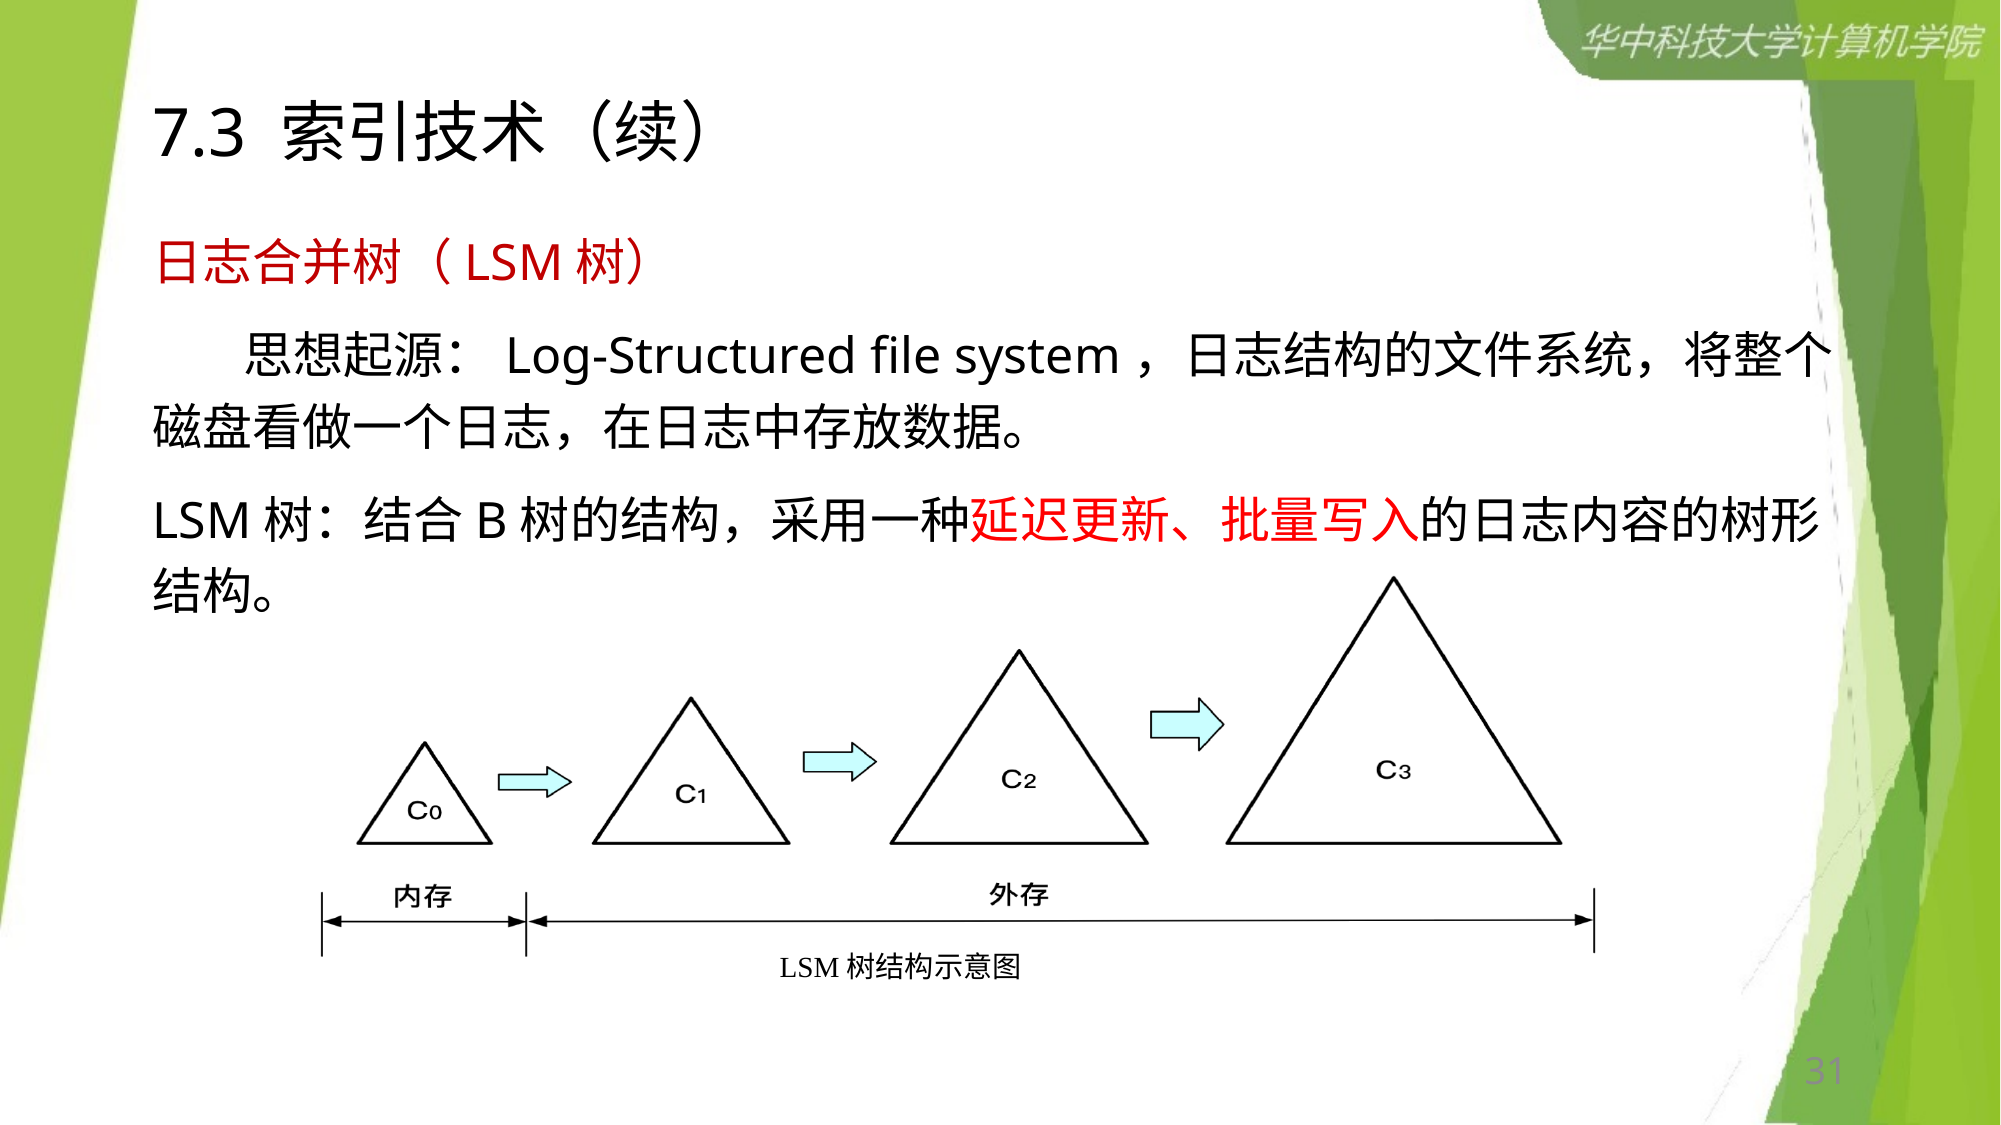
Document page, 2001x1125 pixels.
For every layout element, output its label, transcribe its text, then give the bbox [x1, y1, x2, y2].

picture [0, 0, 2001, 1125]
list 日志合并树（LSM树） 思想起源：Log-Structured file system，日志结构的文件系统，将整个磁盘看做一个日志，在日志中存放数据。 LSM树：结合B树的结构，采用一种延迟更新、批量写入的日志内容的树形结构。 [137, 210, 1863, 616]
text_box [295, 575, 1620, 1043]
title 7.3 索引技术（续） [137, 59, 1863, 210]
slide_number 31 [1412, 1042, 1863, 1103]
